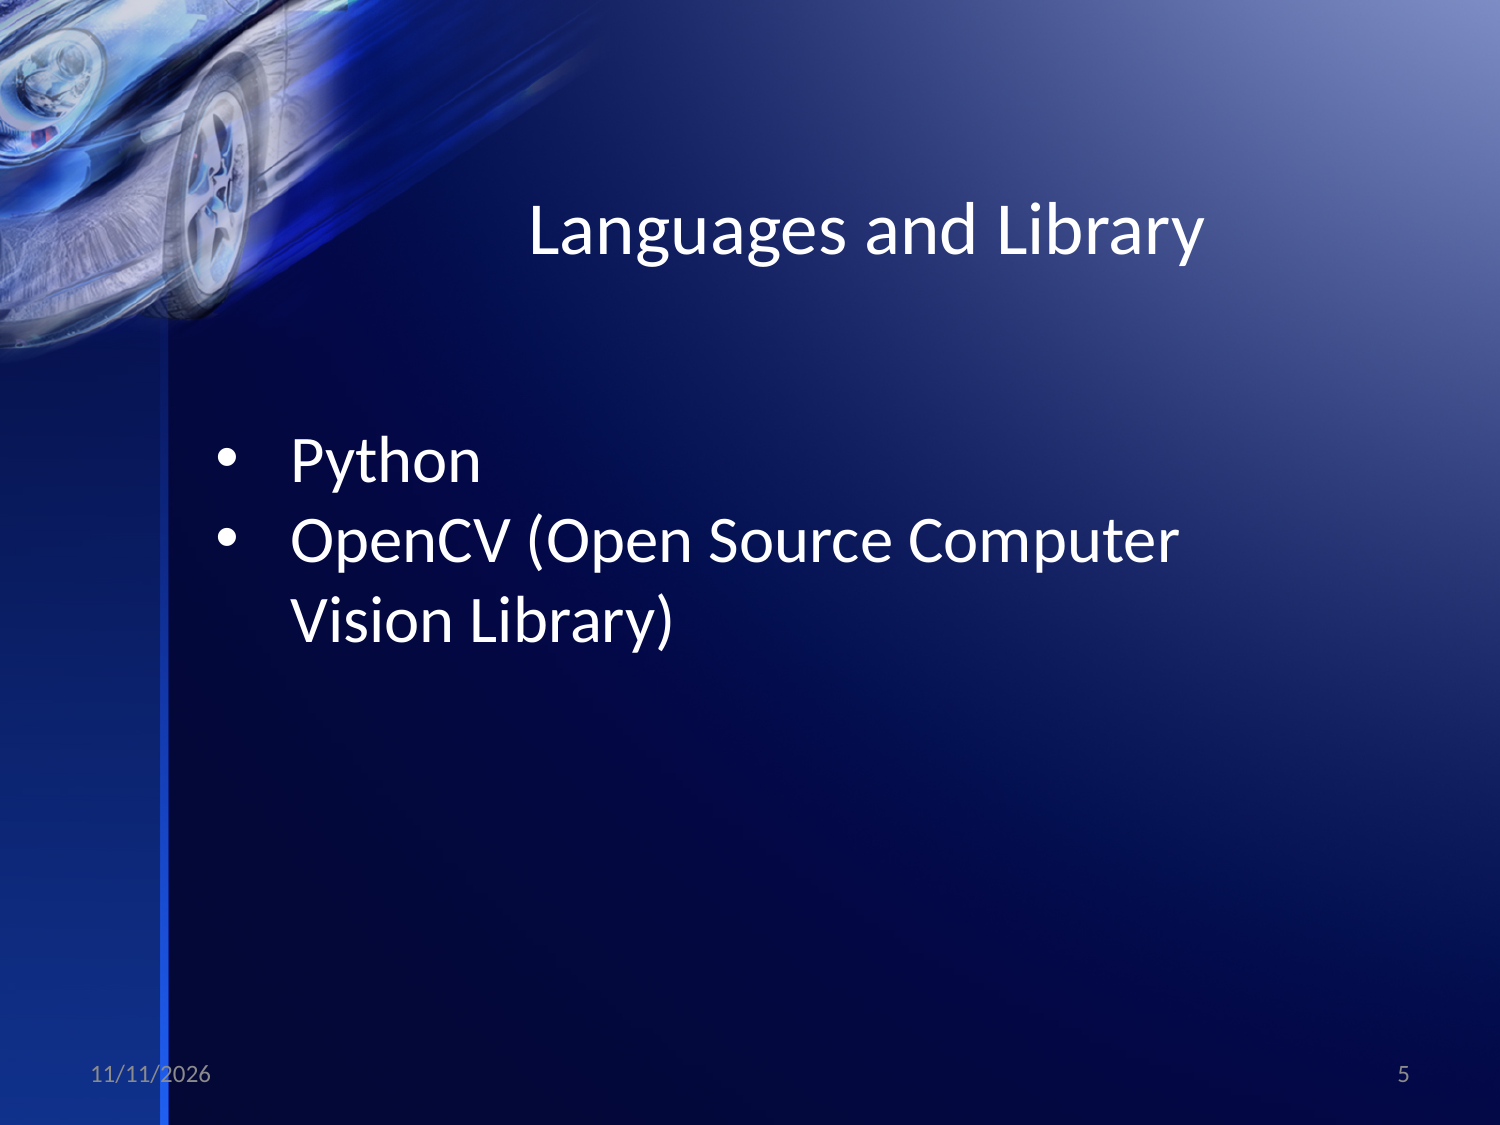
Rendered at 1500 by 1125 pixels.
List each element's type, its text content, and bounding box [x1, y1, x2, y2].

slide_number 5 [1074, 1042, 1425, 1103]
text_box [242, 293, 1424, 354]
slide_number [75, 1042, 425, 1103]
picture [0, 0, 1500, 1125]
text_box Languages and Library [513, 172, 1341, 278]
text_box Python OpenCV (Open Source Computer Vision Library) [200, 408, 1300, 664]
